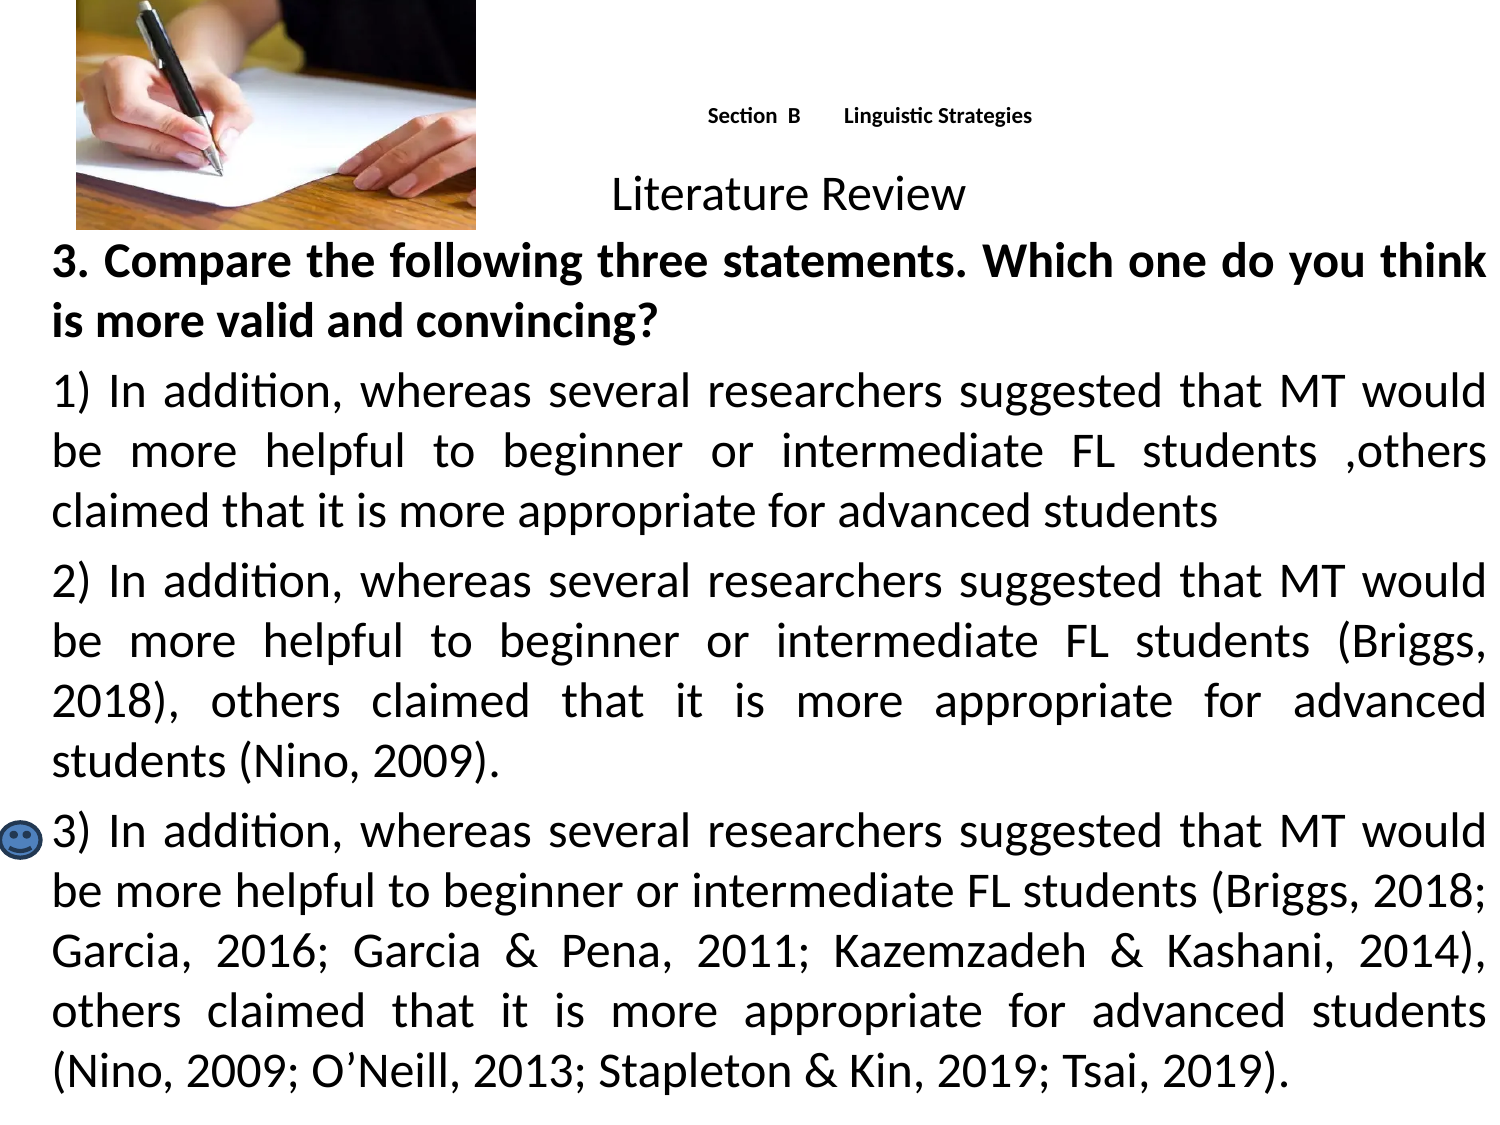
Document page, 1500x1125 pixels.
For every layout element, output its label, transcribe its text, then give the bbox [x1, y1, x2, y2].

list 3. Compare the following three statements. Which one do you think is more valid and convincing? 1) In addition, whereas several researchers suggested that MT would be more helpful to beginner or intermediate FL students ,others claimed that it is more appropriate for advanced students 2) In addition, whereas several researchers suggested that MT would be more helpful to beginner or intermediate FL students (Briggs, 2018), others claimed that it is more appropriate for advanced students (Nino, 2009). 3) In addition, whereas several researchers suggested that MT would be more helpful to beginner or intermediate FL students (Briggs, 2018; Garcia, 2016; Garcia & Pena, 2011; Kazemzadeh & Kashani, 2014), others claimed that it is more appropriate for advanced students (Nino, 2009; O’Neill, 2013; Stapleton & Kin, 2019; Tsai, 2019). [36, 219, 1500, 925]
title Section B Linguistic Strategies [479, 19, 1500, 205]
picture [76, 0, 476, 230]
text_box Literature Review [596, 153, 1164, 229]
text_box [0, 820, 43, 860]
